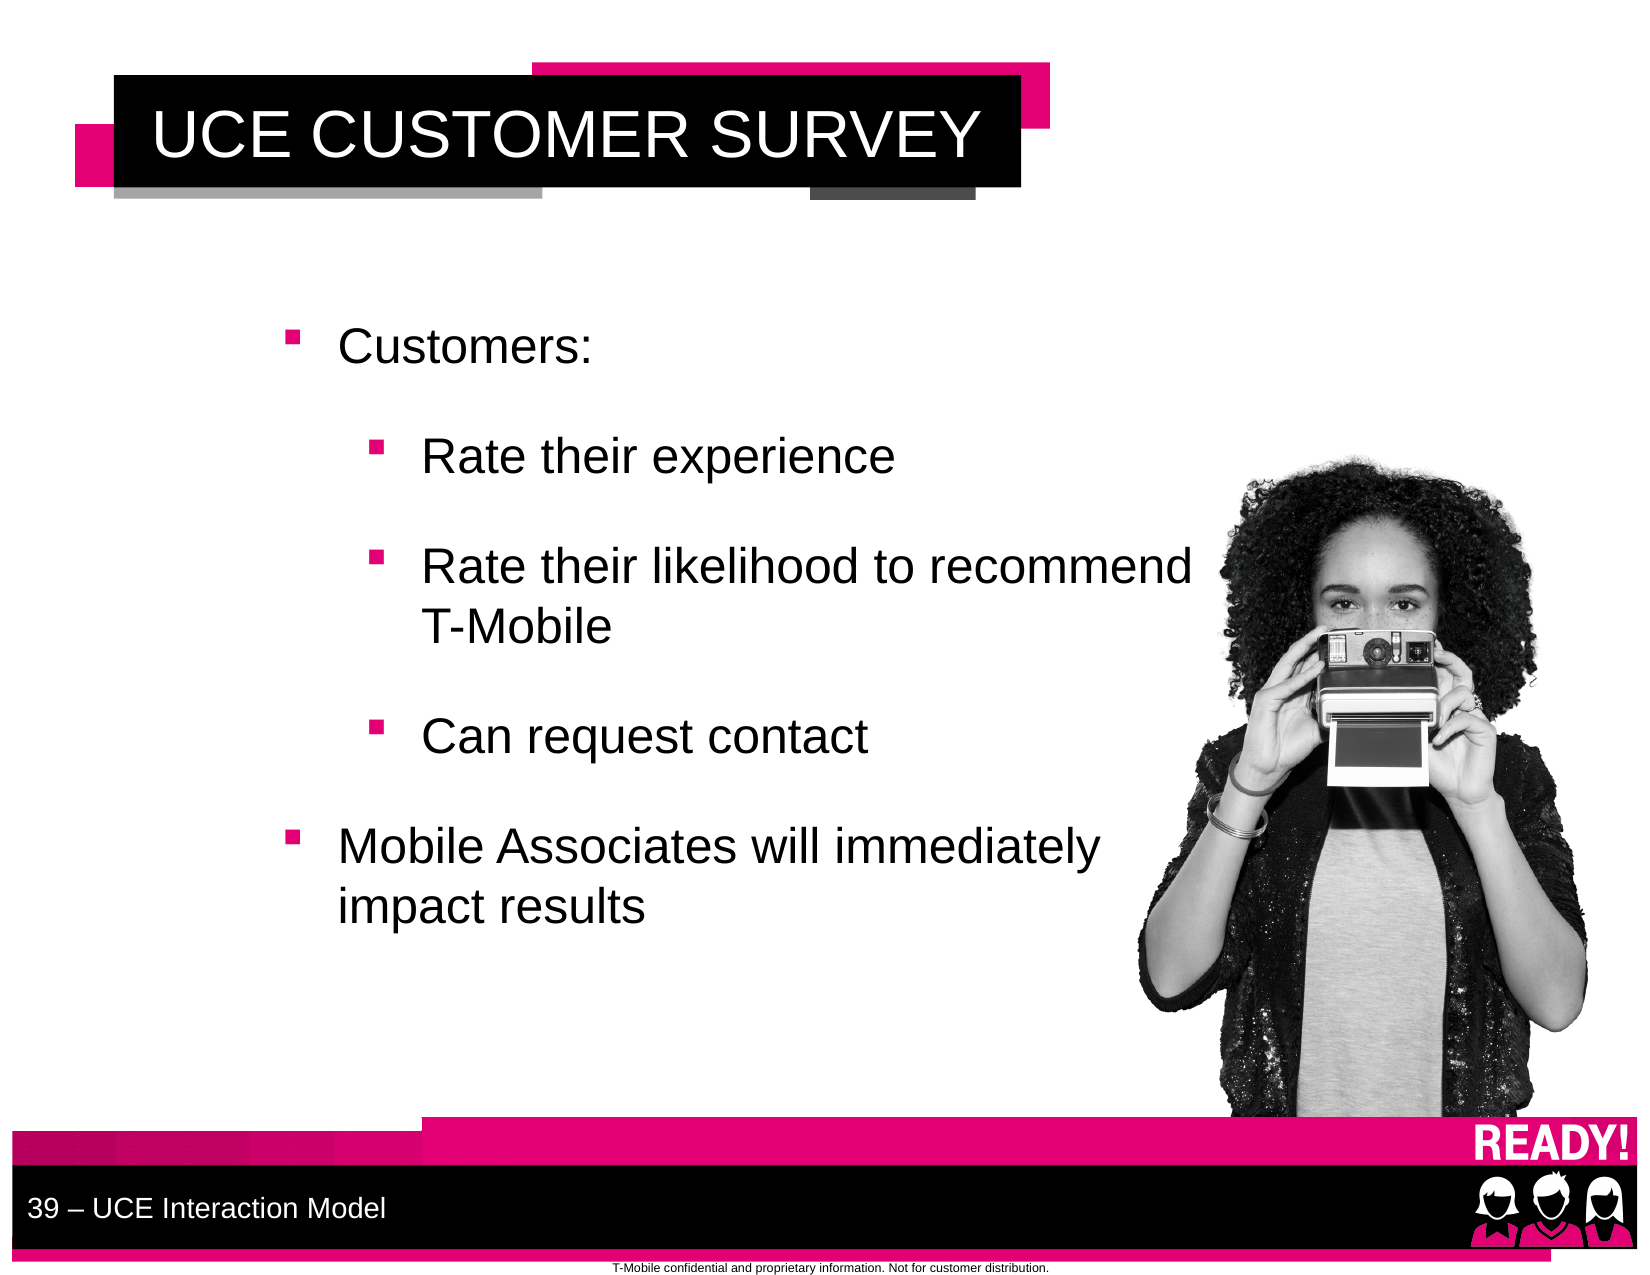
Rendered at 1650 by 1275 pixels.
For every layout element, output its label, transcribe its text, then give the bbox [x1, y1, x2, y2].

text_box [12, 1104, 1646, 1275]
picture [1137, 452, 1588, 1104]
text_box Customers: Rate their experience Rate their likelihood to recommend T-Mobile Can request contact Mobile Associates will immediately impact results [183, 306, 1238, 942]
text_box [74, 62, 1051, 201]
